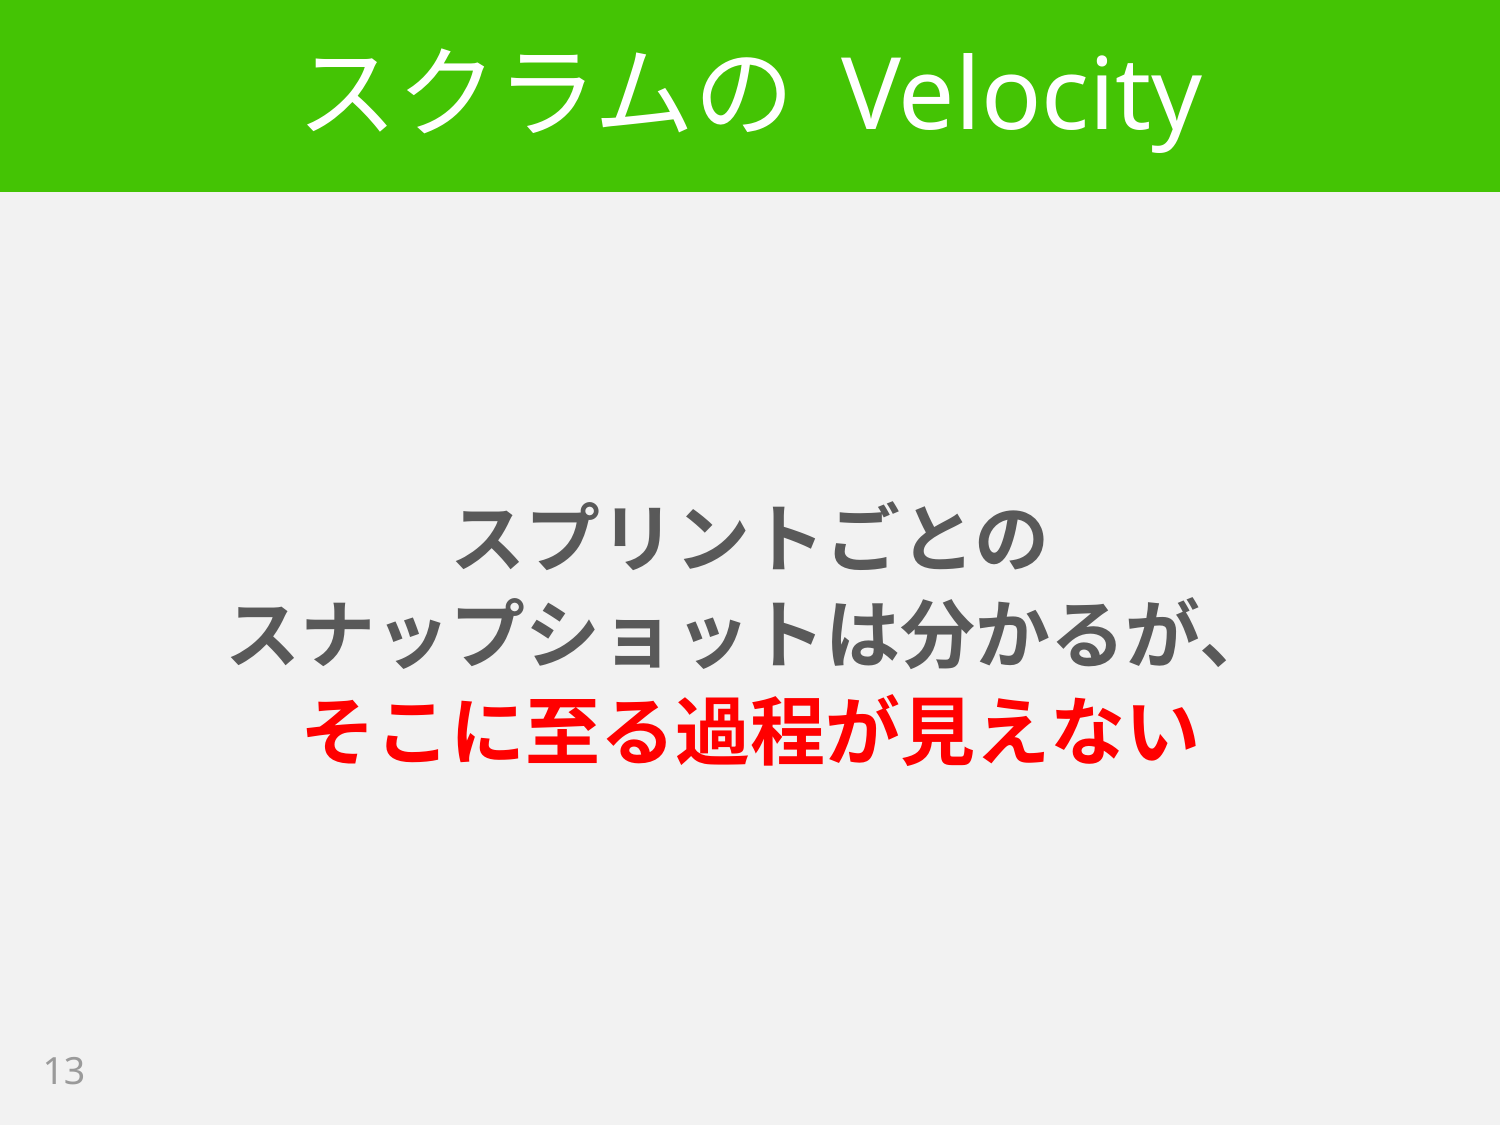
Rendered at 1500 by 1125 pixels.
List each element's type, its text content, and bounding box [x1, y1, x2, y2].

list スプリントごとの スナップショットは分かるが、 そこに至る過程が見えない [103, 277, 1397, 1000]
title スクラムの Velocity [0, 53, 1500, 140]
slide_number 13 [27, 1042, 146, 1102]
